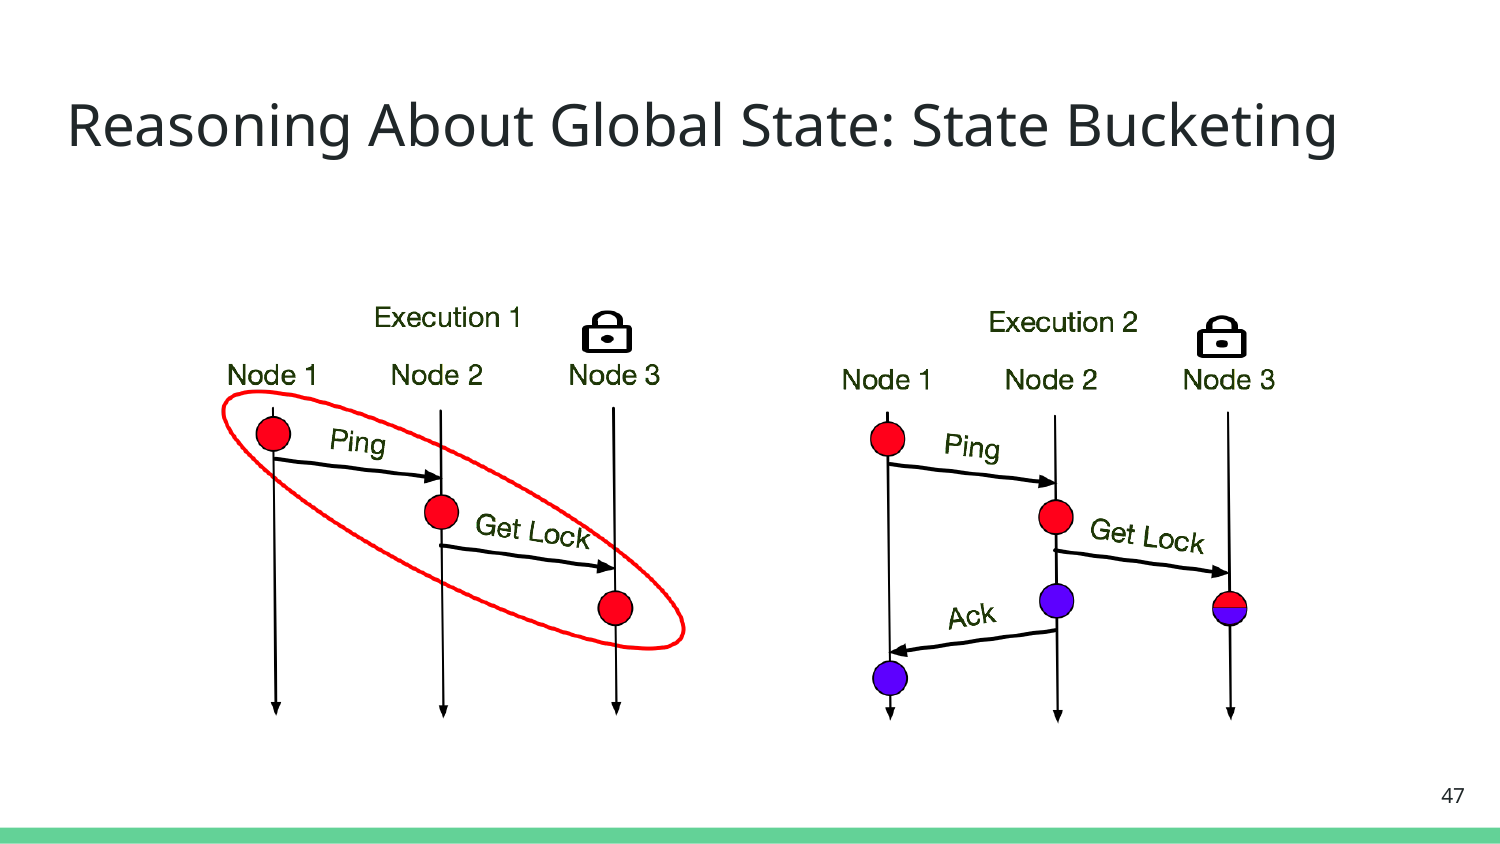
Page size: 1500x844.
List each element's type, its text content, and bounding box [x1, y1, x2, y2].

title Reasoning About Global State: State Bucketing [51, 72, 1449, 167]
picture [195, 294, 1280, 732]
slide_number ‹#› [1389, 764, 1480, 830]
